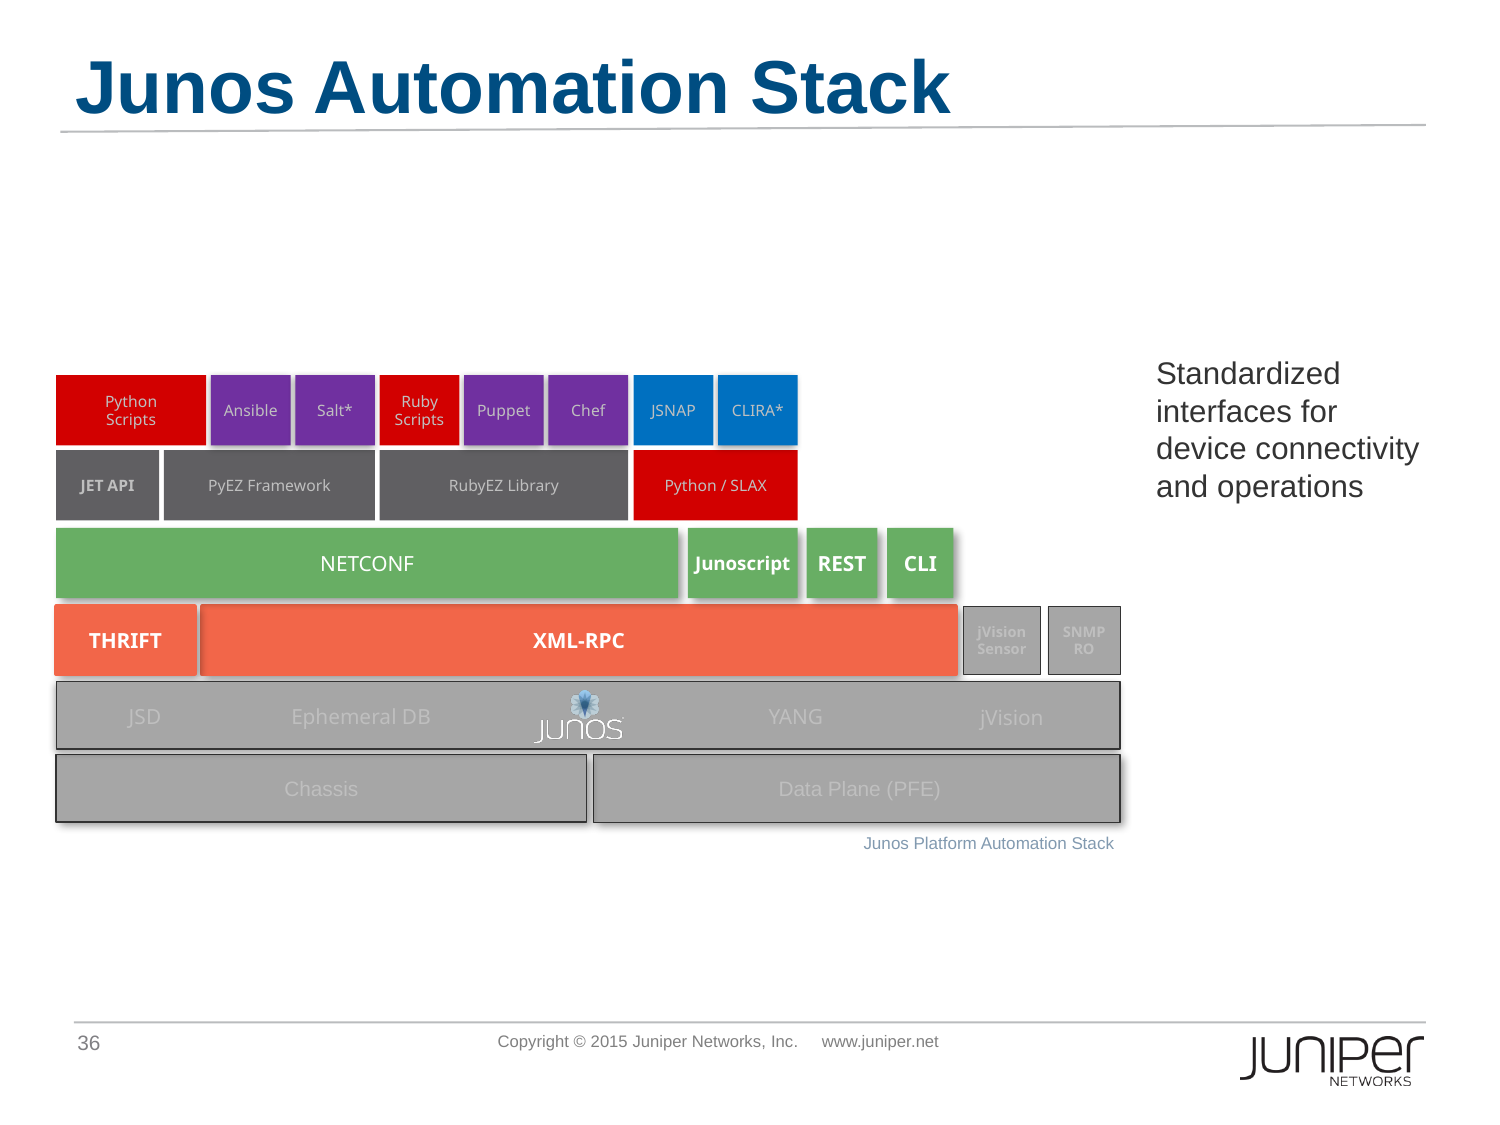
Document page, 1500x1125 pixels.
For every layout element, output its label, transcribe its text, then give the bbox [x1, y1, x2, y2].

text_box Puppet [463, 374, 544, 446]
text_box SNMP RO [1046, 604, 1122, 676]
text_box Data Plane (PFE) [597, 757, 1121, 823]
text_box jVision Sensor [961, 604, 1042, 676]
text_box Python Scripts [54, 373, 208, 447]
text_box JET API [54, 448, 161, 522]
text_box PyEZ Framework [162, 448, 377, 522]
text_box Chef [548, 374, 629, 446]
text_box THRIFT [54, 604, 197, 676]
text_box REST [805, 526, 879, 600]
text_box JSNAP [632, 373, 715, 447]
text_box RubyEZ Library [378, 448, 630, 522]
text_box Junoscript [686, 526, 800, 600]
text_box CLIRA* [717, 374, 798, 446]
picture [1240, 1036, 1424, 1086]
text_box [56, 681, 1121, 750]
text_box Ansible [210, 374, 291, 446]
text_box XML-RPC [206, 610, 958, 676]
text_box CLI [885, 526, 956, 600]
text_box Python / SLAX [632, 448, 800, 522]
text_box Standardized interfaces for device connectivity and operations [1142, 345, 1445, 539]
text_box Junos Platform Automation Stack [838, 828, 1128, 860]
text_box Salt* [295, 374, 376, 446]
text_box NETCONF [54, 526, 680, 600]
title Junos Automation Stack [60, 41, 1427, 125]
text_box Chassis [55, 758, 587, 823]
text_box Ruby Scripts [378, 373, 461, 447]
